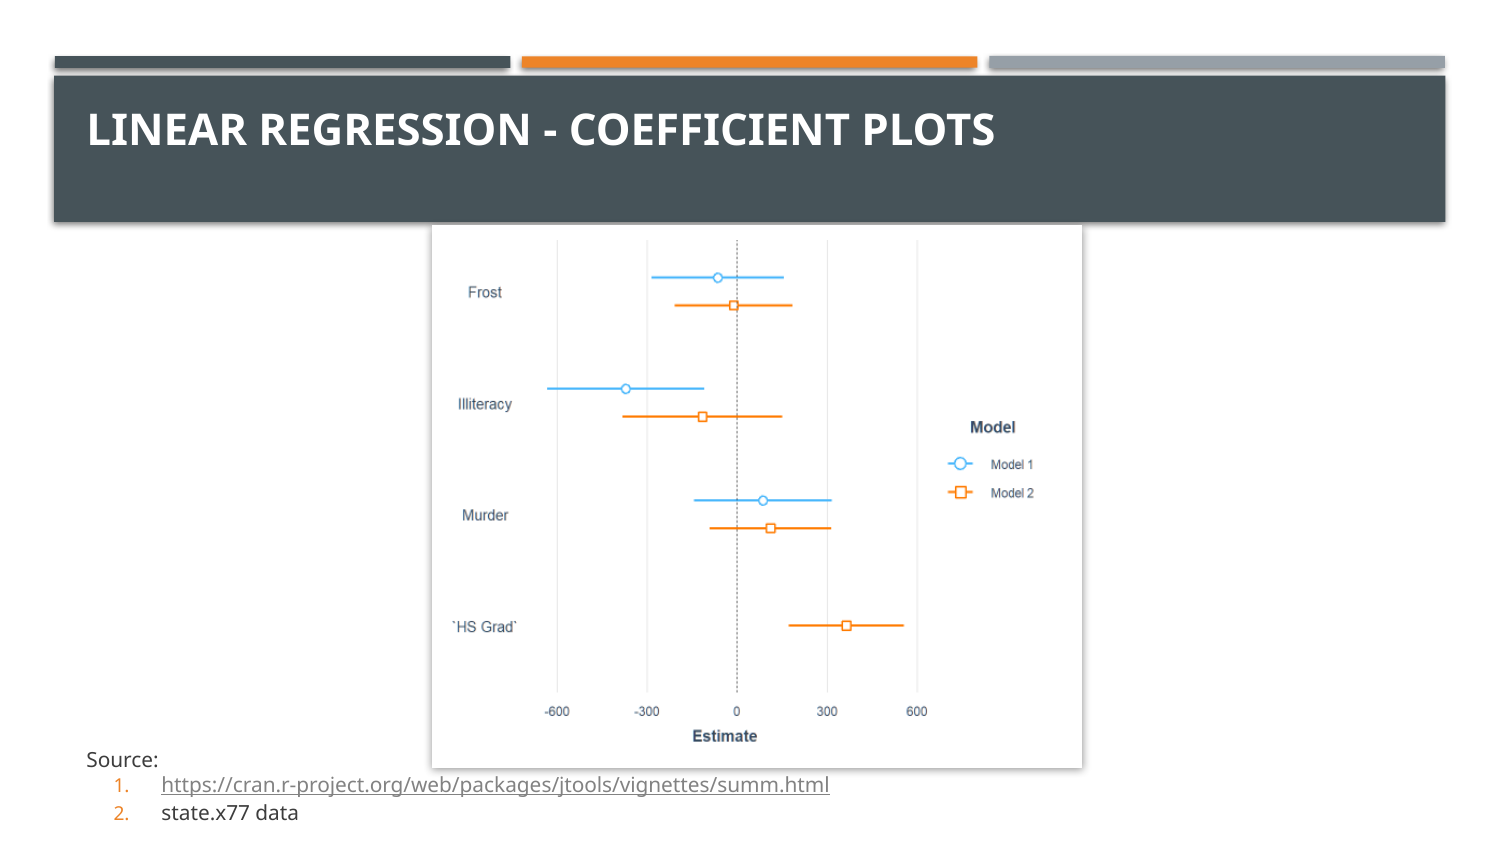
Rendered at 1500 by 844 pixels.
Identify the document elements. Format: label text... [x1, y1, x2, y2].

picture [445, 239, 1069, 754]
list Source: https://cran.r-project.org/web/packages/jtools/vignettes/summ.html state.x77 data [71, 268, 1429, 840]
title Linear Regression - Coefficient Plots [71, 86, 1429, 212]
